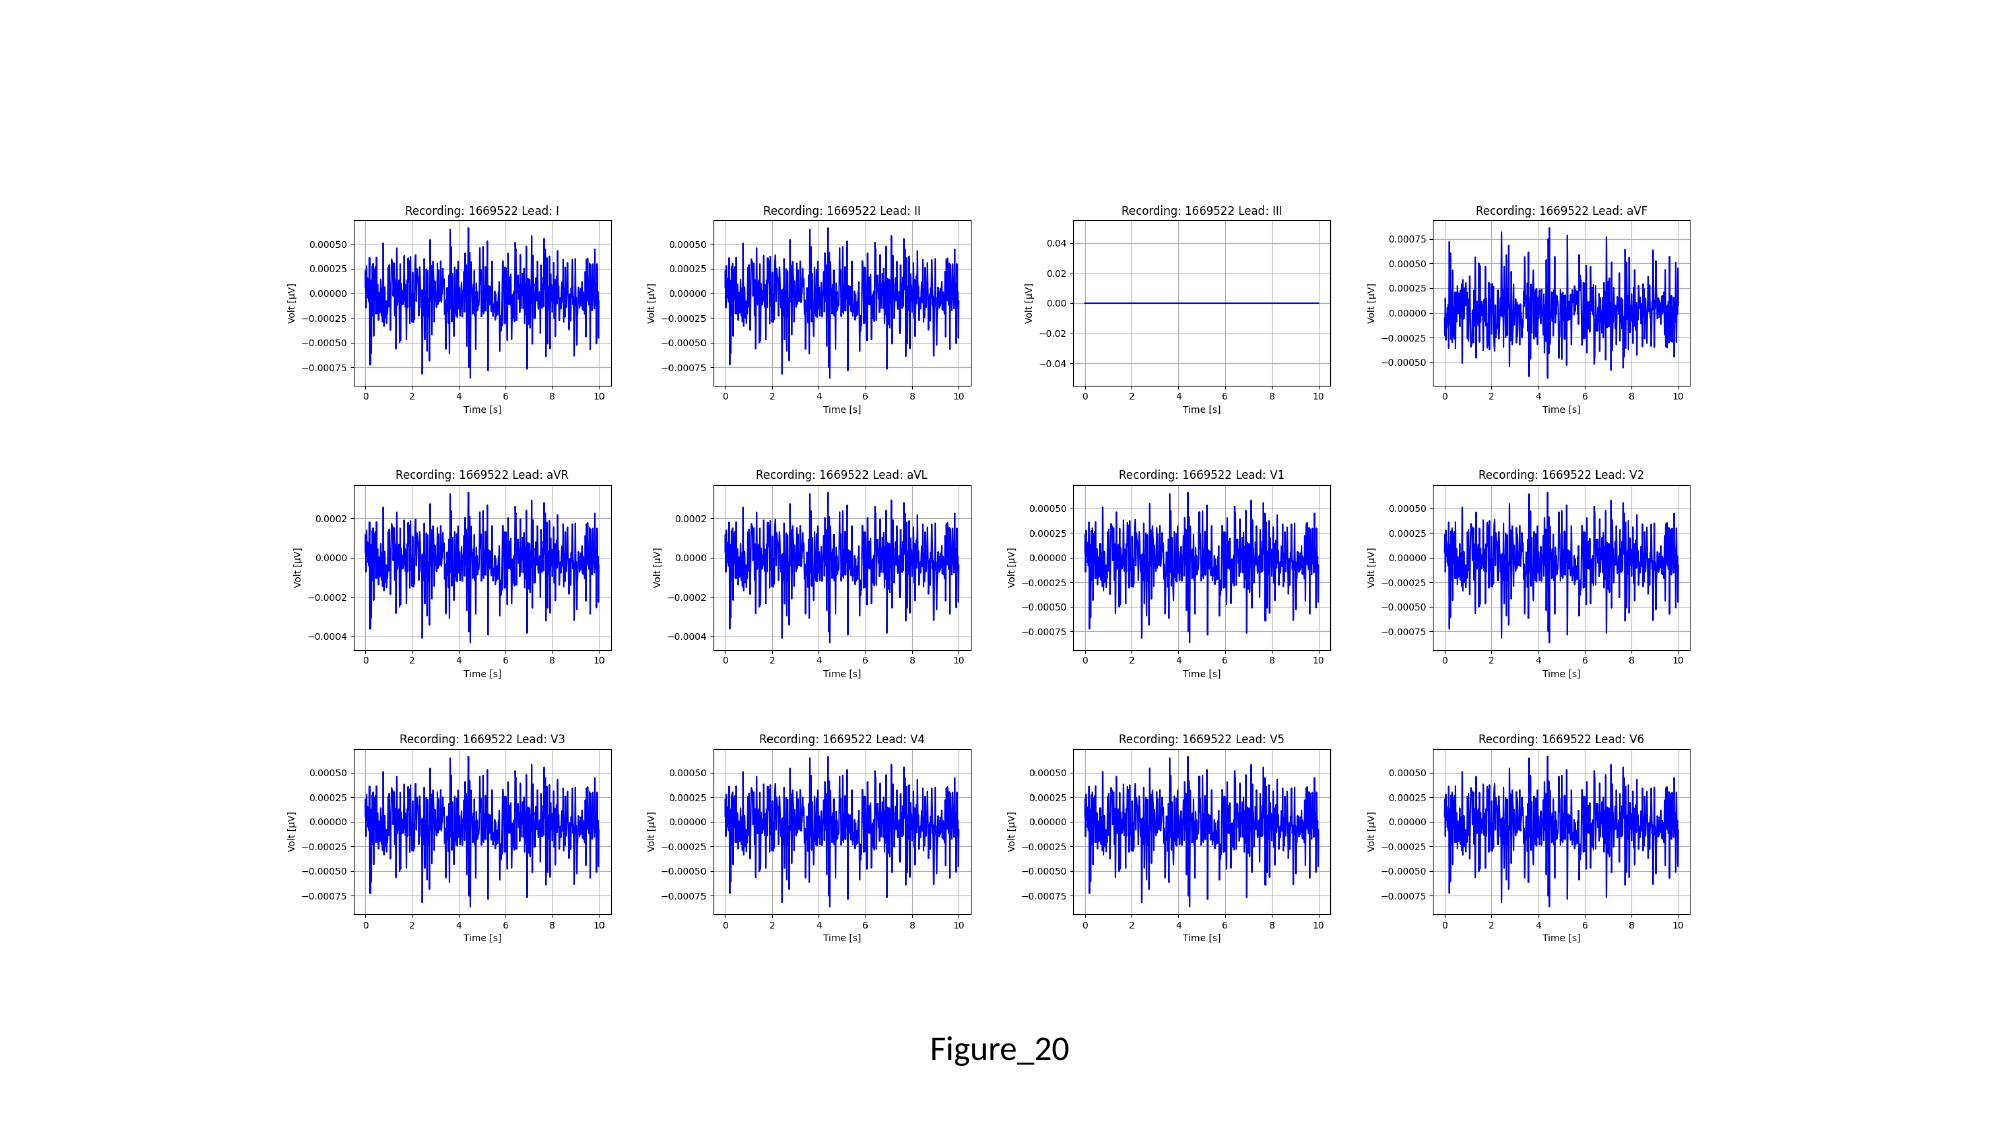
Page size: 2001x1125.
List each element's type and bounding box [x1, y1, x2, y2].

text_box [138, 112, 1862, 1075]
